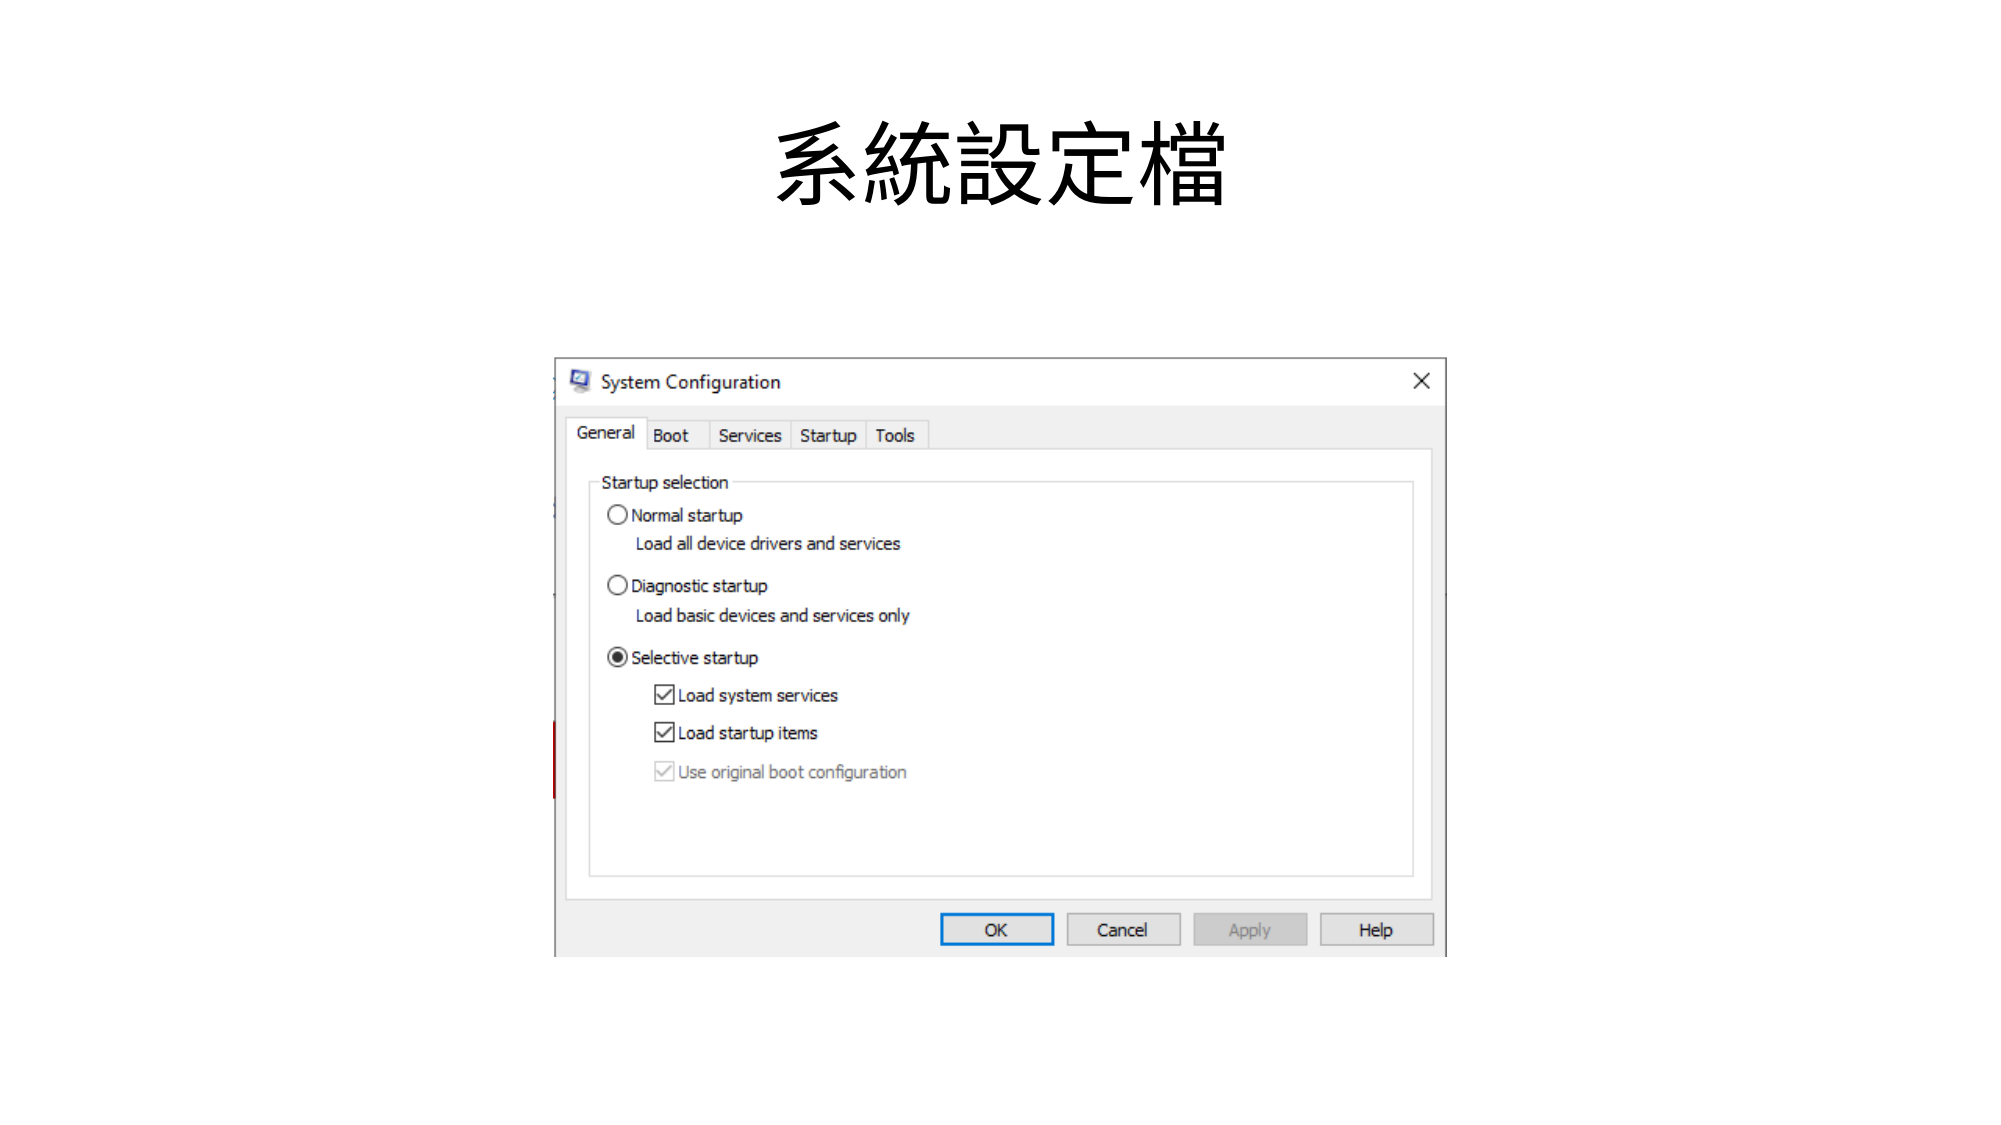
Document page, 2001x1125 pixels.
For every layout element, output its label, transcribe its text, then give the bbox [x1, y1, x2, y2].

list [553, 356, 1447, 957]
title 系統設定檔 [137, 59, 1863, 278]
